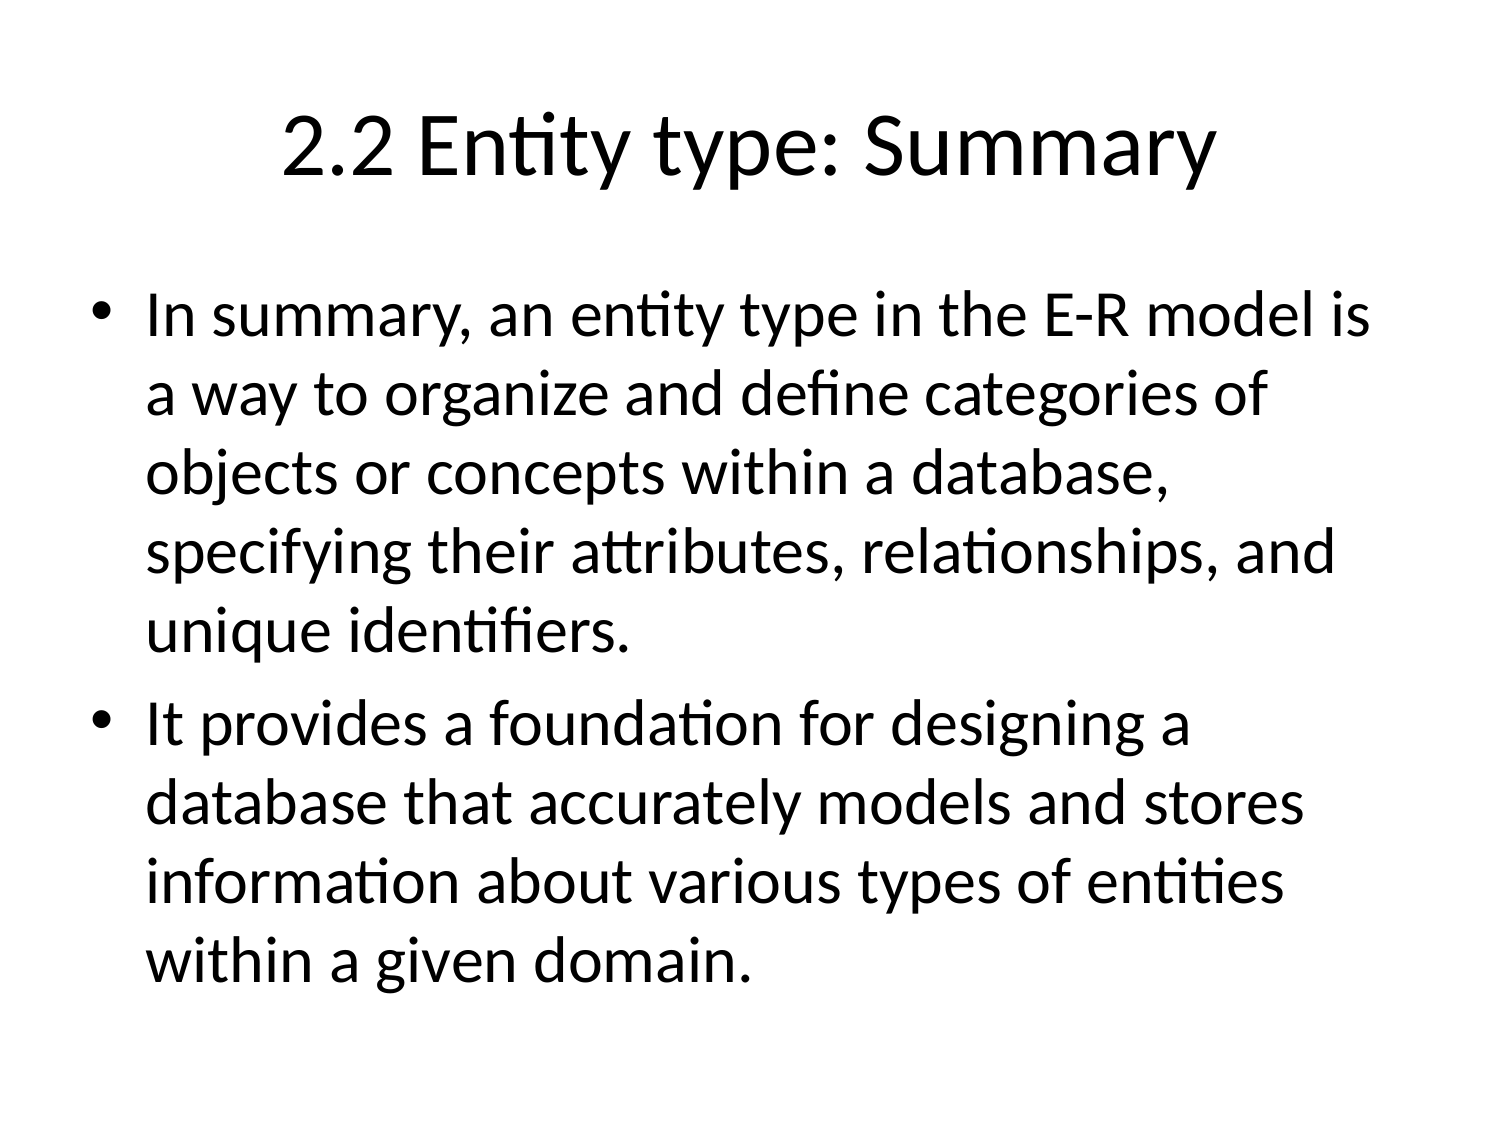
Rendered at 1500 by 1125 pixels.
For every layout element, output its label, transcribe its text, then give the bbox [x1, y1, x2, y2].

title 2.2 Entity type: Summary [75, 45, 1425, 233]
list In summary, an entity type in the E-R model is a way to organize and define categories of objects or concepts within a database, specifying their attributes, relationships, and unique identifiers. It provides a foundation for designing a database that accurately models and stores information about various types of entities within a given domain. [75, 262, 1425, 1005]
